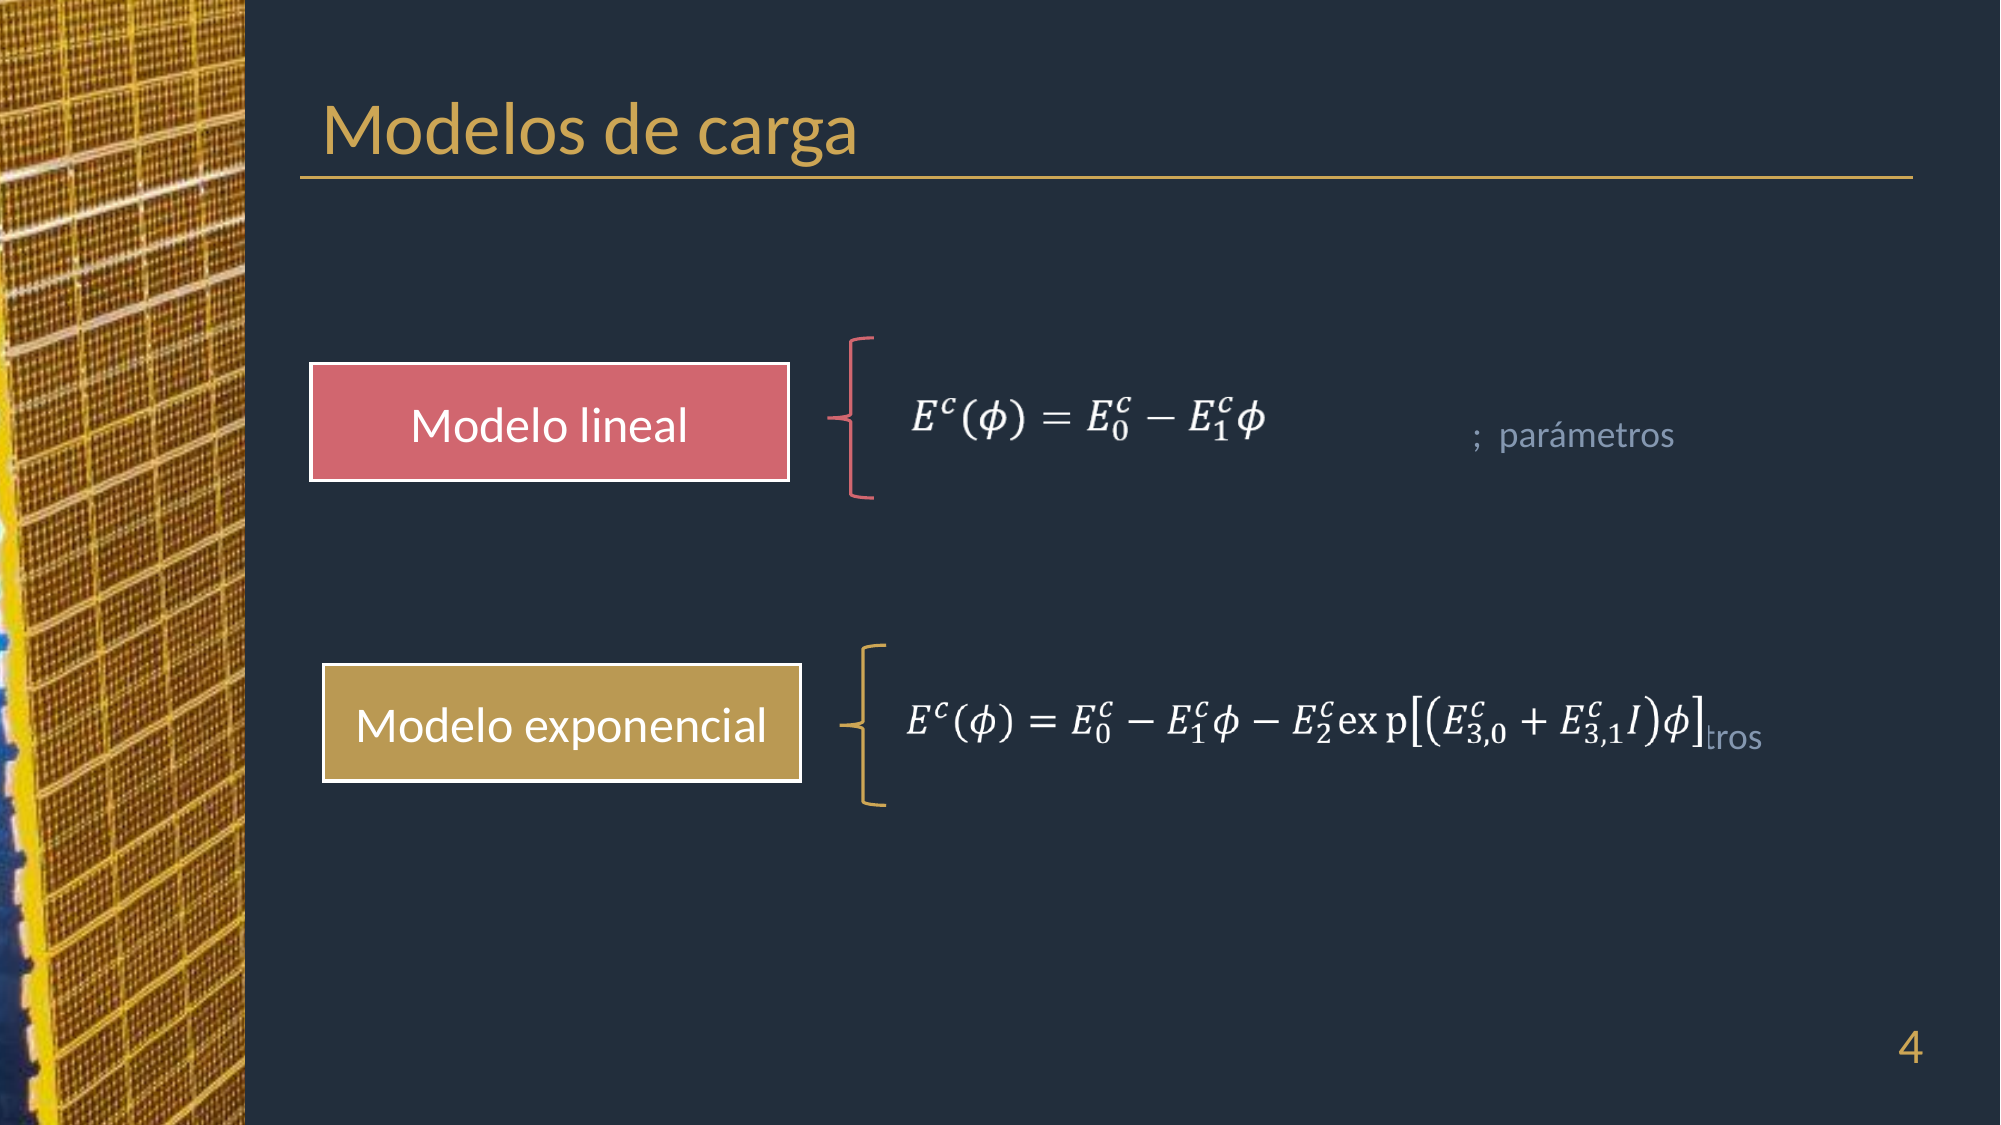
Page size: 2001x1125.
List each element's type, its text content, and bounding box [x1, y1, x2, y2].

text_box Modelos de carga [306, 71, 1727, 176]
text_box 4 [1883, 1006, 1952, 1082]
picture [900, 687, 1708, 757]
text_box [323, 645, 1892, 811]
picture [0, 0, 245, 1125]
text_box [245, 0, 2000, 1125]
picture [899, 387, 1277, 447]
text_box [310, 337, 1834, 498]
